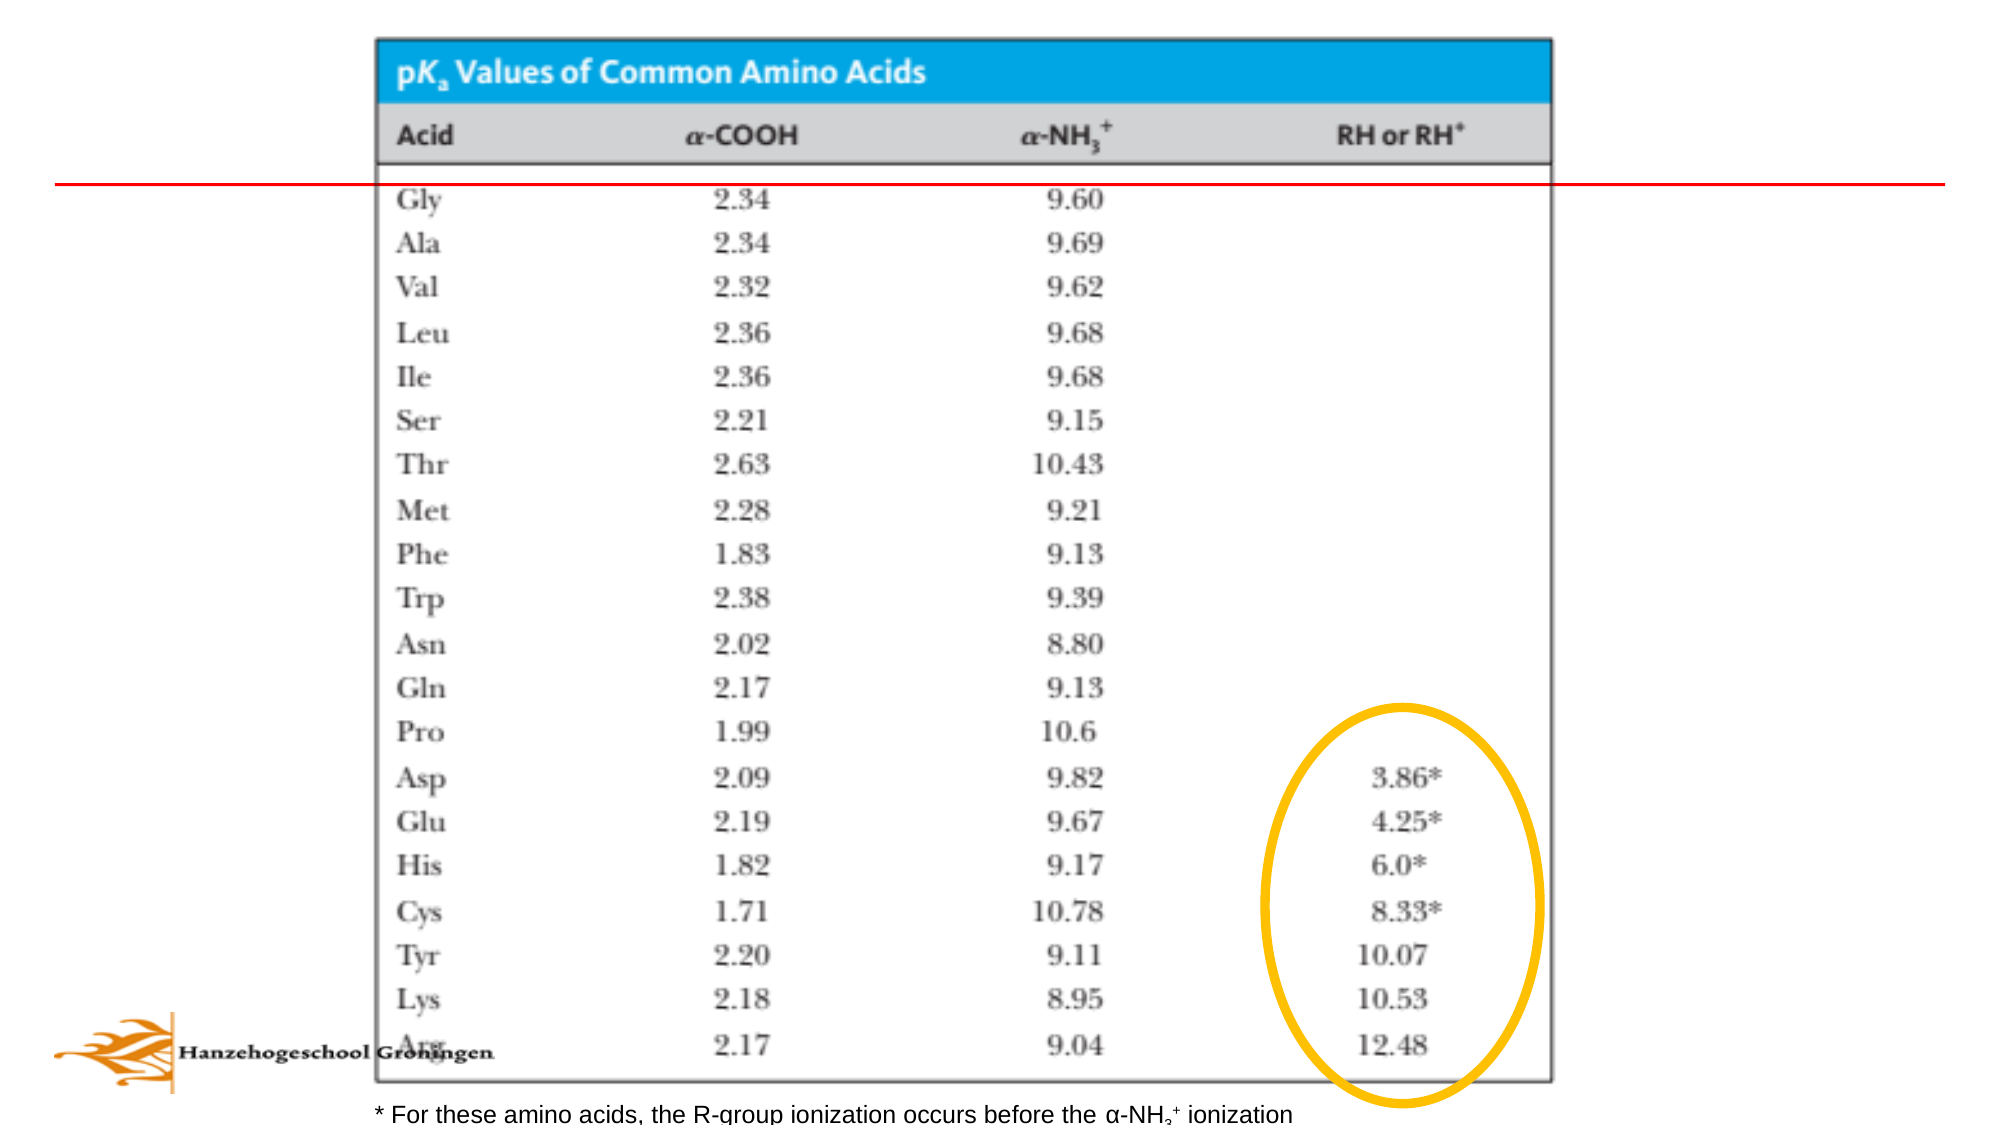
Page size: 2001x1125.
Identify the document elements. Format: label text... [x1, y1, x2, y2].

text_box [1403, 1101, 1433, 1106]
text_box * For these amino acids, the R-group ionization occurs before the α-NH3+ ionization [359, 1101, 1403, 1125]
picture [54, 24, 1573, 1094]
